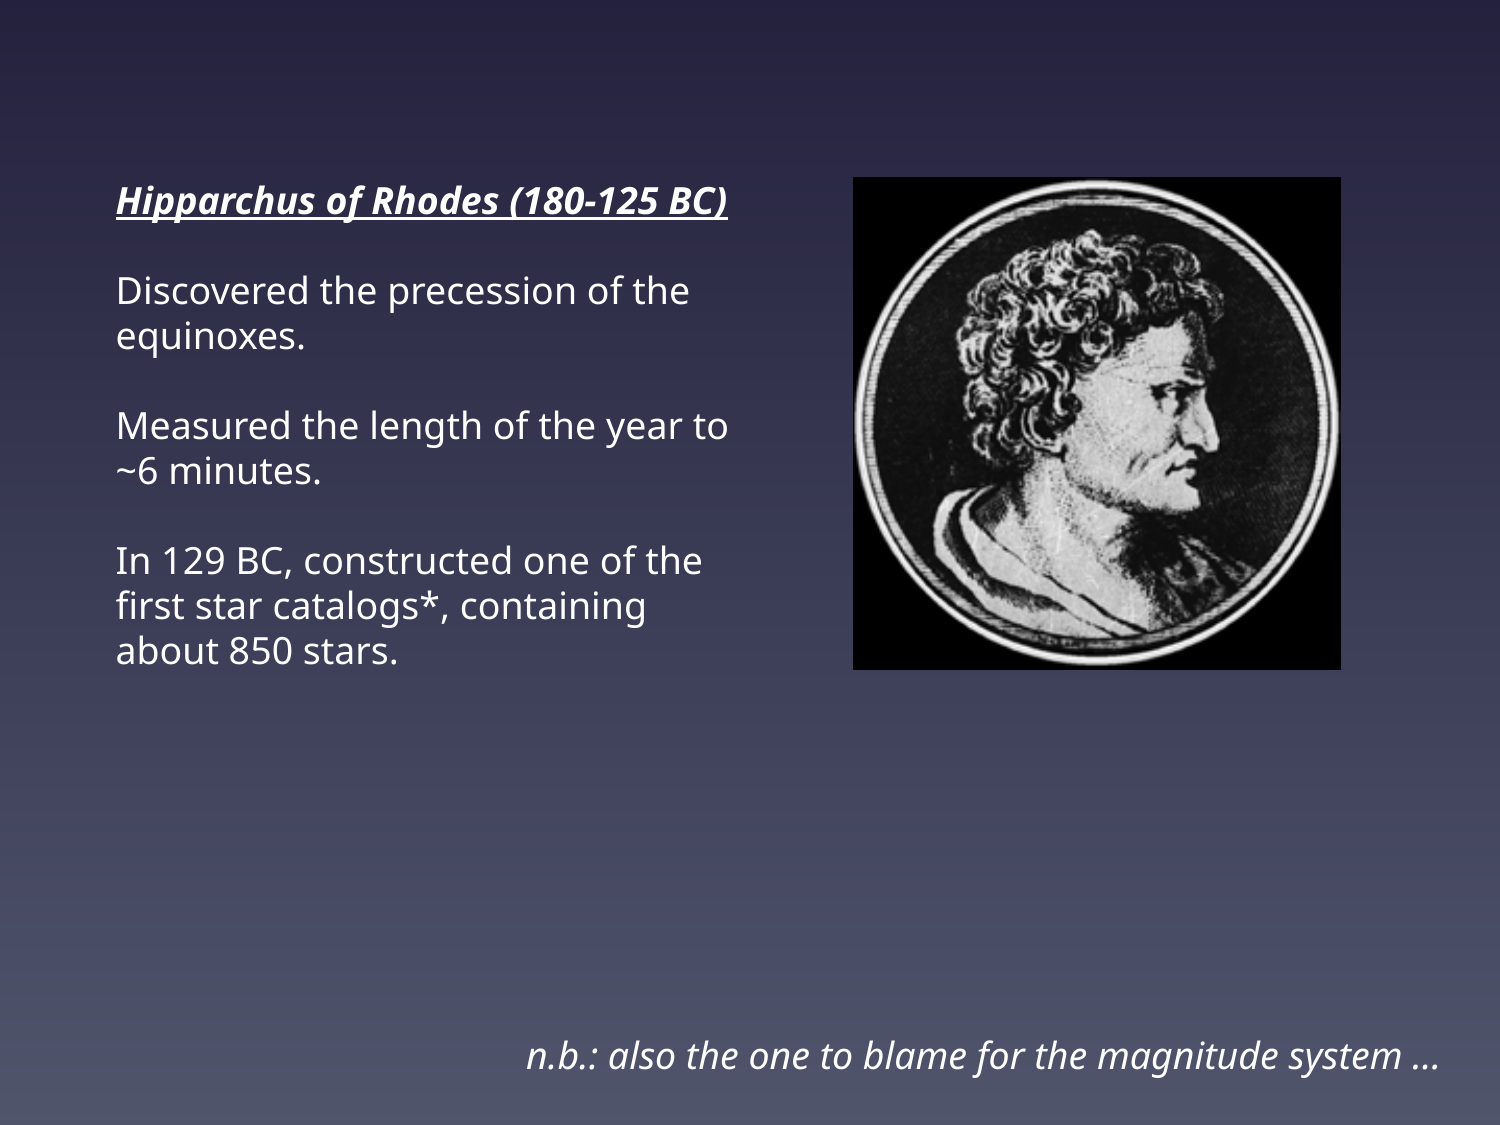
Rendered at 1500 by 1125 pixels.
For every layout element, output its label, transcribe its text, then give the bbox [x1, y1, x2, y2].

picture [853, 177, 1342, 670]
text_box Hipparchus of Rhodes (180-125 BC) Discovered the precession of the equinoxes. Measured the length of the year to ~6 minutes. In 129 BC, constructed one of the first star catalogs*, containing about 850 stars. [100, 169, 746, 680]
text_box n.b.: also the one to blame for the magnitude system … [509, 1024, 1457, 1085]
